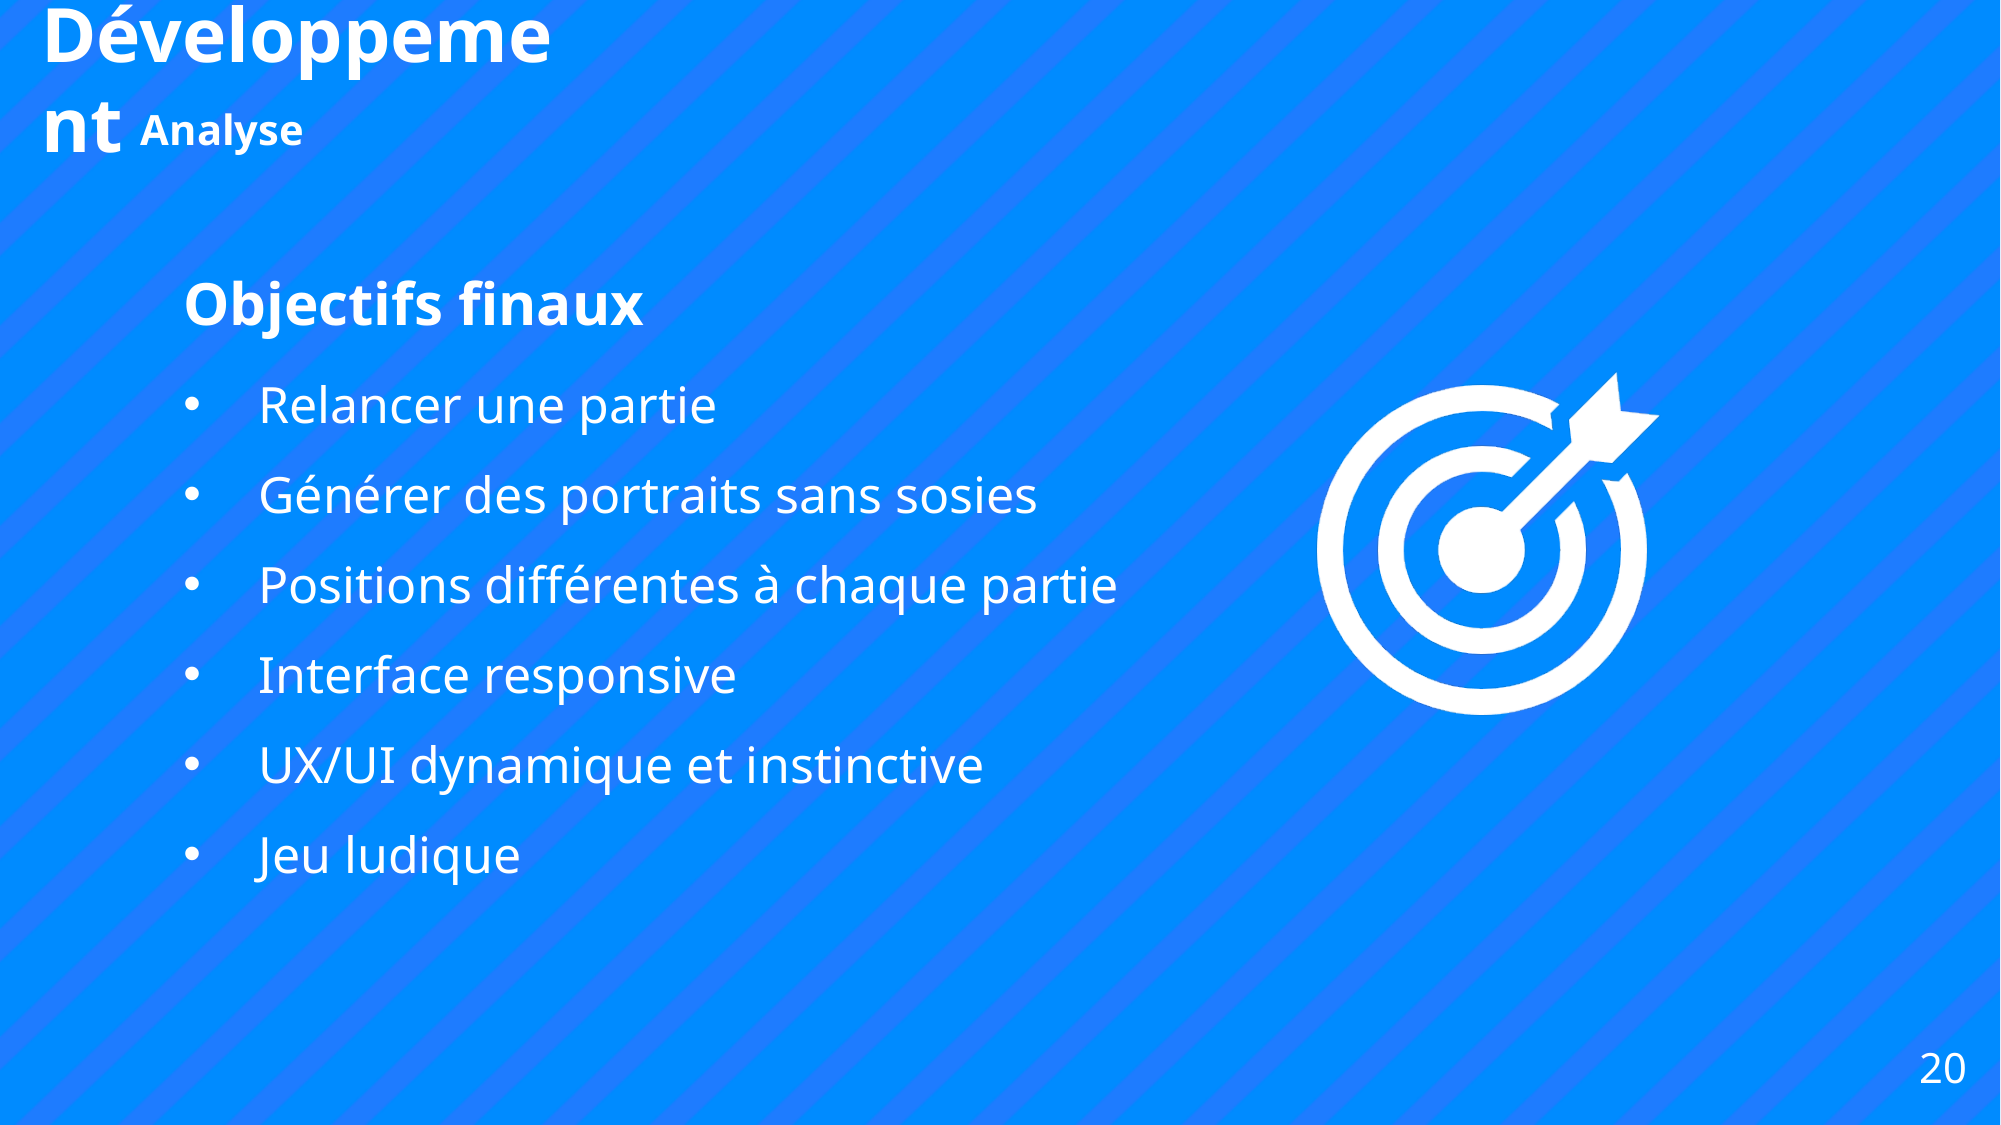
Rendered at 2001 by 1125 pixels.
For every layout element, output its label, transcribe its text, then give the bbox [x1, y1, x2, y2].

text_box Analyse [126, 96, 494, 162]
picture [0, 0, 2001, 1125]
text_box Objectifs finaux [168, 260, 670, 335]
text_box Développement [26, 24, 616, 131]
slide_number 20 [1532, 1040, 1983, 1100]
text_box Relancer une partie Générer des portraits sans sosies Positions différentes à chaque partie Interface responsive UX/UI dynamique et instinctive Jeu ludique [168, 335, 1247, 891]
